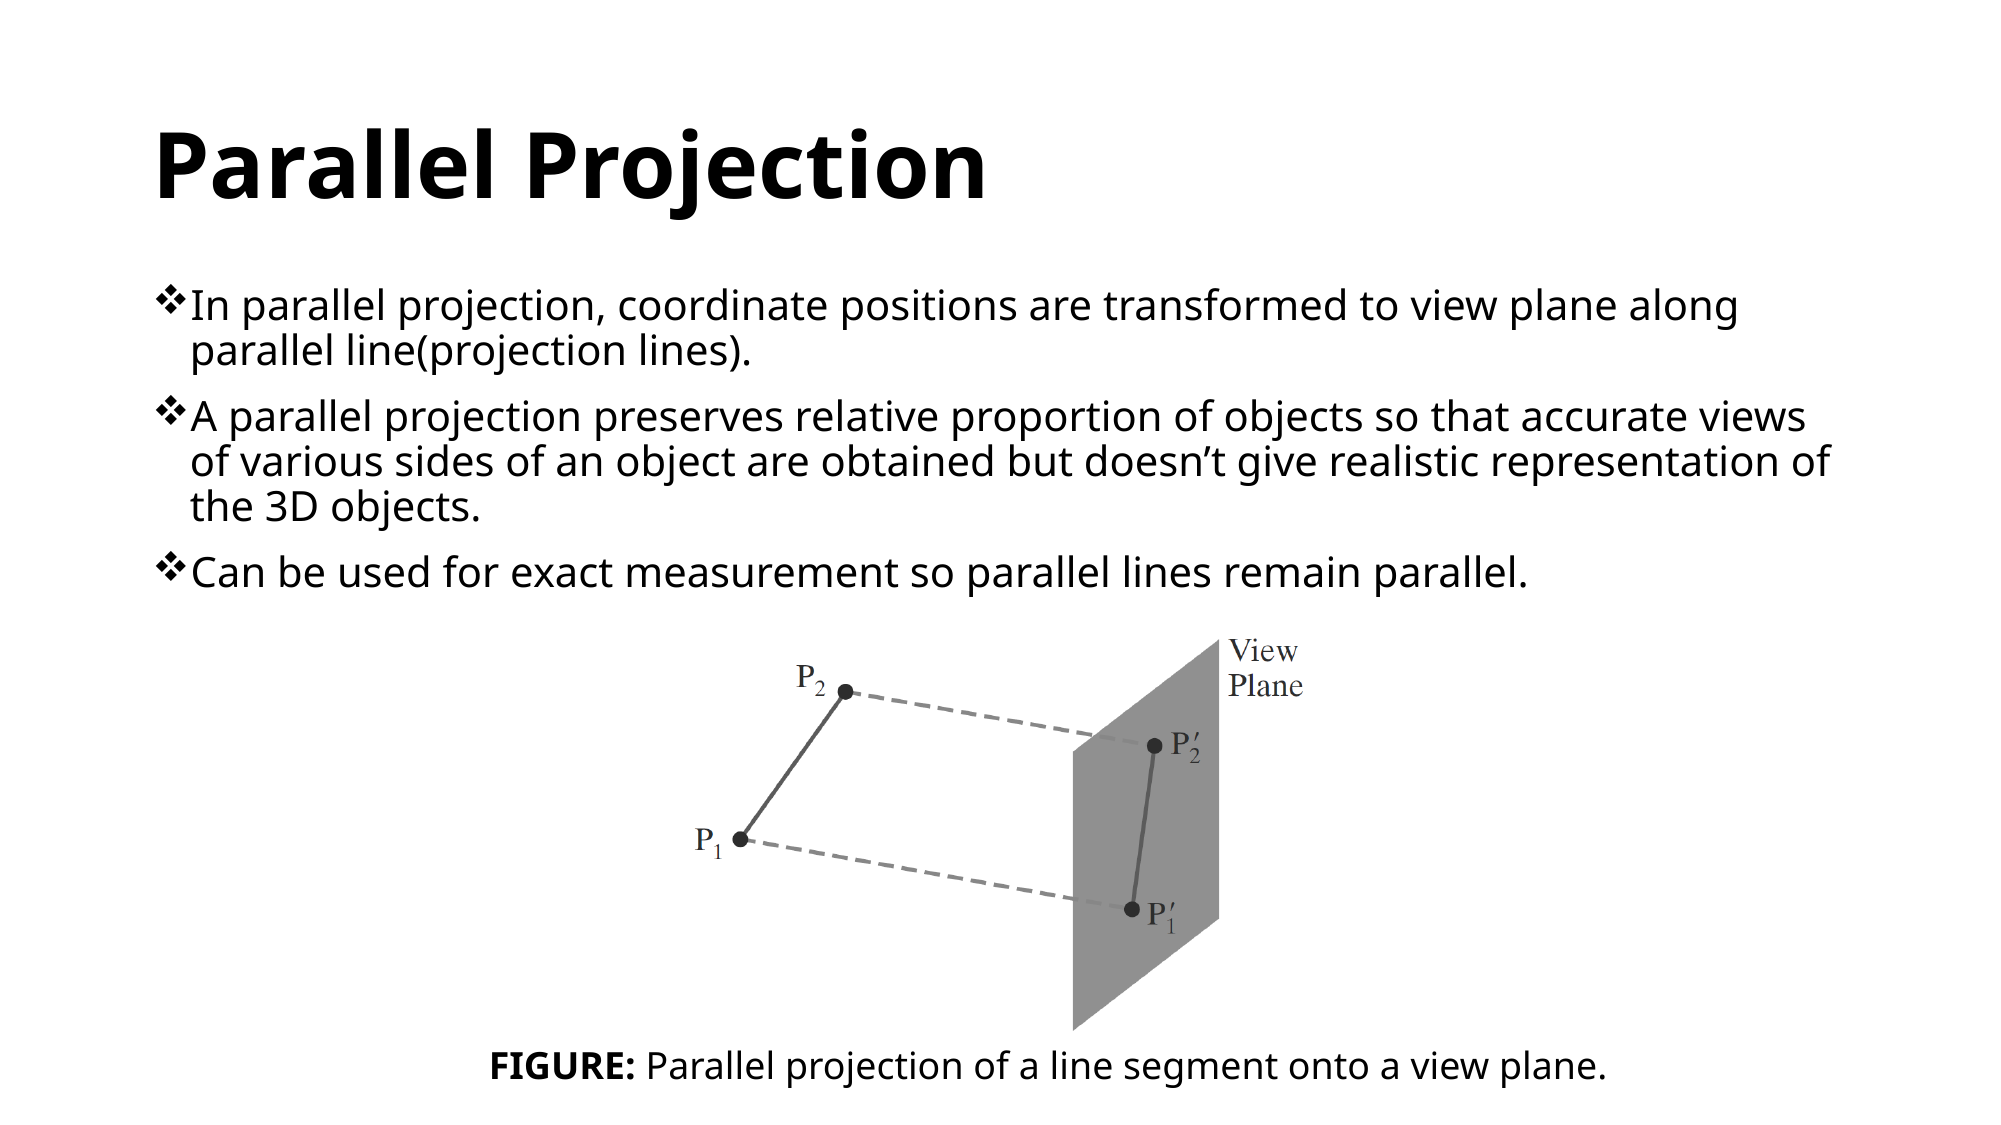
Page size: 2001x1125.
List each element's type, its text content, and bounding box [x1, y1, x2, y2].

text_box FIGURE: Parallel projection of a line segment onto a view plane. [474, 1034, 1754, 1095]
title Parallel Projection [137, 59, 1863, 277]
list In parallel projection, coordinate positions are transformed to view plane along parallel line(projection lines). A parallel projection preserves relative proportion of objects so that accurate views of various sides of an object are obtained but doesn’t give realistic representation of the 3D objects. Can be used for exact measurement so parallel lines remain parallel. [137, 277, 1863, 1014]
picture [690, 606, 1310, 1033]
